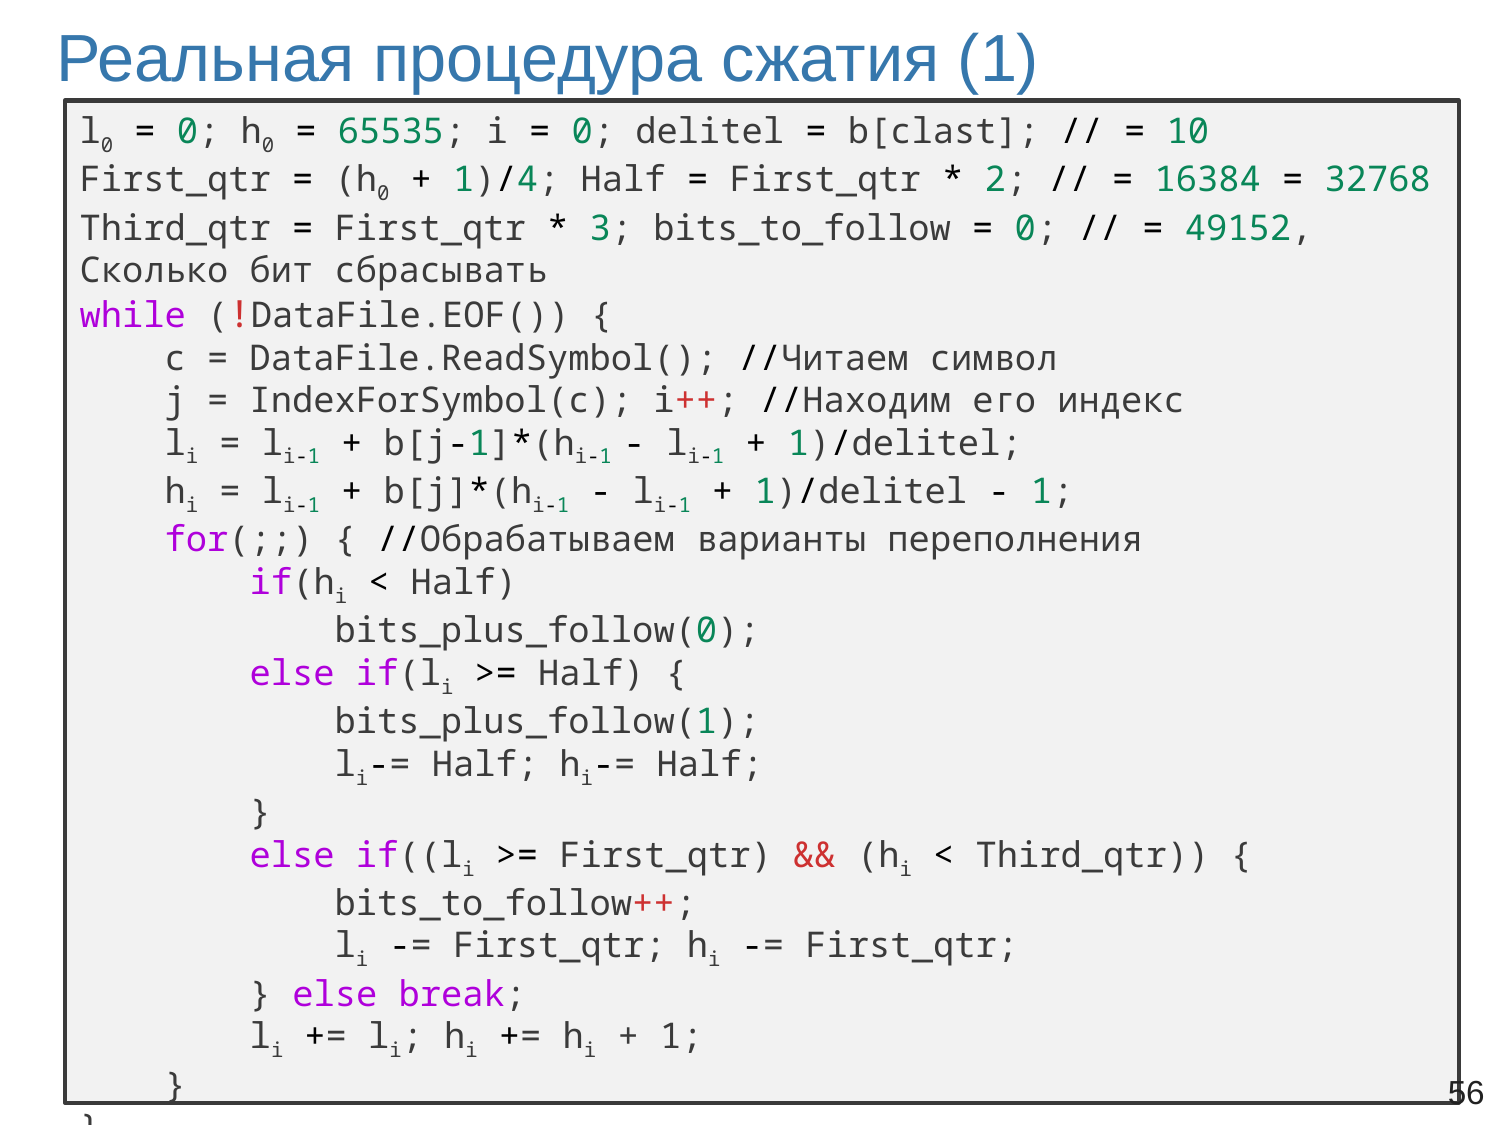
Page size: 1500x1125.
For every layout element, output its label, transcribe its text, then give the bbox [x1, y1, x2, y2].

text_box l0 = 0; h0 = 65535; i = 0; delitel = b[clast]; // = 10 First_qtr = (h0 + 1)/4; Half = First_qtr * 2; // = 16384 = 32768 Third_qtr = First_qtr * 3; bits_to_follow = 0; // = 49152, Сколько бит сбрасывать while (!DataFile.EOF()) { c = DataFile.ReadSymbol(); //Читаем символ j = IndexForSymbol(c); i++; //Находим его индекс li = li-1 + b[j-1]*(hi-1 - li-1 + 1)/delitel; hi = li-1 + b[j]*(hi-1 - li-1 + 1)/delitel - 1; for(;;) { //Обрабатываем варианты переполнения if(hi < Half) bits_plus_follow(0); else if(li >= Half) { bits_plus_follow(1); li-= Half; hi-= Half; } else if((li >= First_qtr) && (hi < Third_qtr)) { bits_to_follow++; li -= First_qtr; hi -= First_qtr; } else break; li += li; hi += hi + 1; } } [64, 195, 1459, 1125]
text_box Реальная процедура сжатия (1) [41, 6, 1500, 195]
slide_number 56 [1403, 1064, 1500, 1116]
